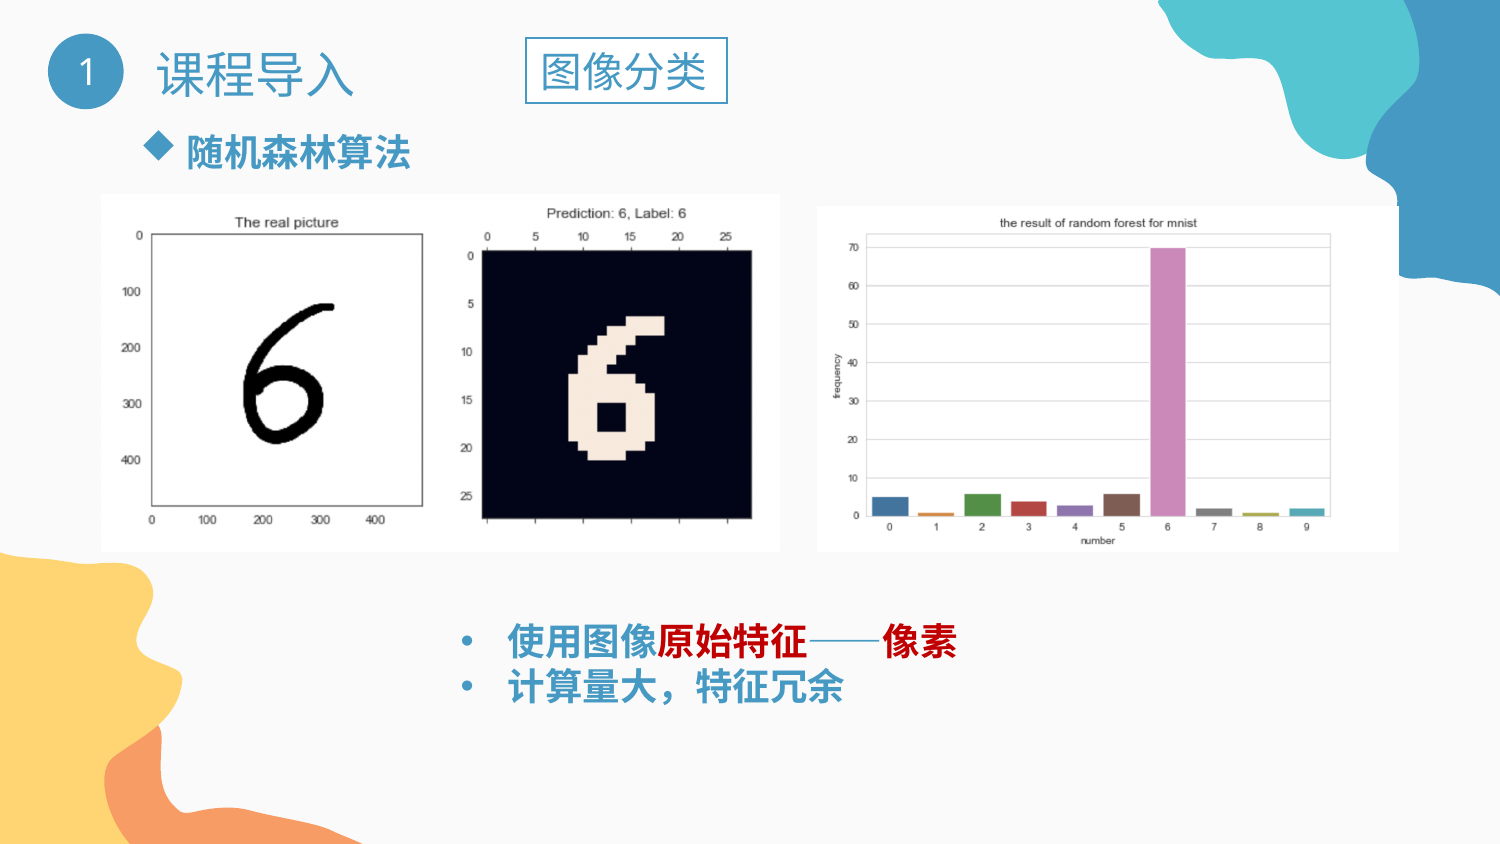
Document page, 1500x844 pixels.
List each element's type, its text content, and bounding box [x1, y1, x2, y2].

text_box 课程导入 [140, 36, 412, 111]
text_box 图像分类 [525, 37, 728, 104]
text_box [46, 32, 111, 111]
text_box 使用图像原始特征——像素 计算量大，特征冗余 [445, 610, 973, 716]
picture [101, 194, 780, 552]
text_box 随机森林算法 [125, 121, 427, 182]
text_box 1 [62, 40, 141, 101]
picture [817, 206, 1399, 552]
